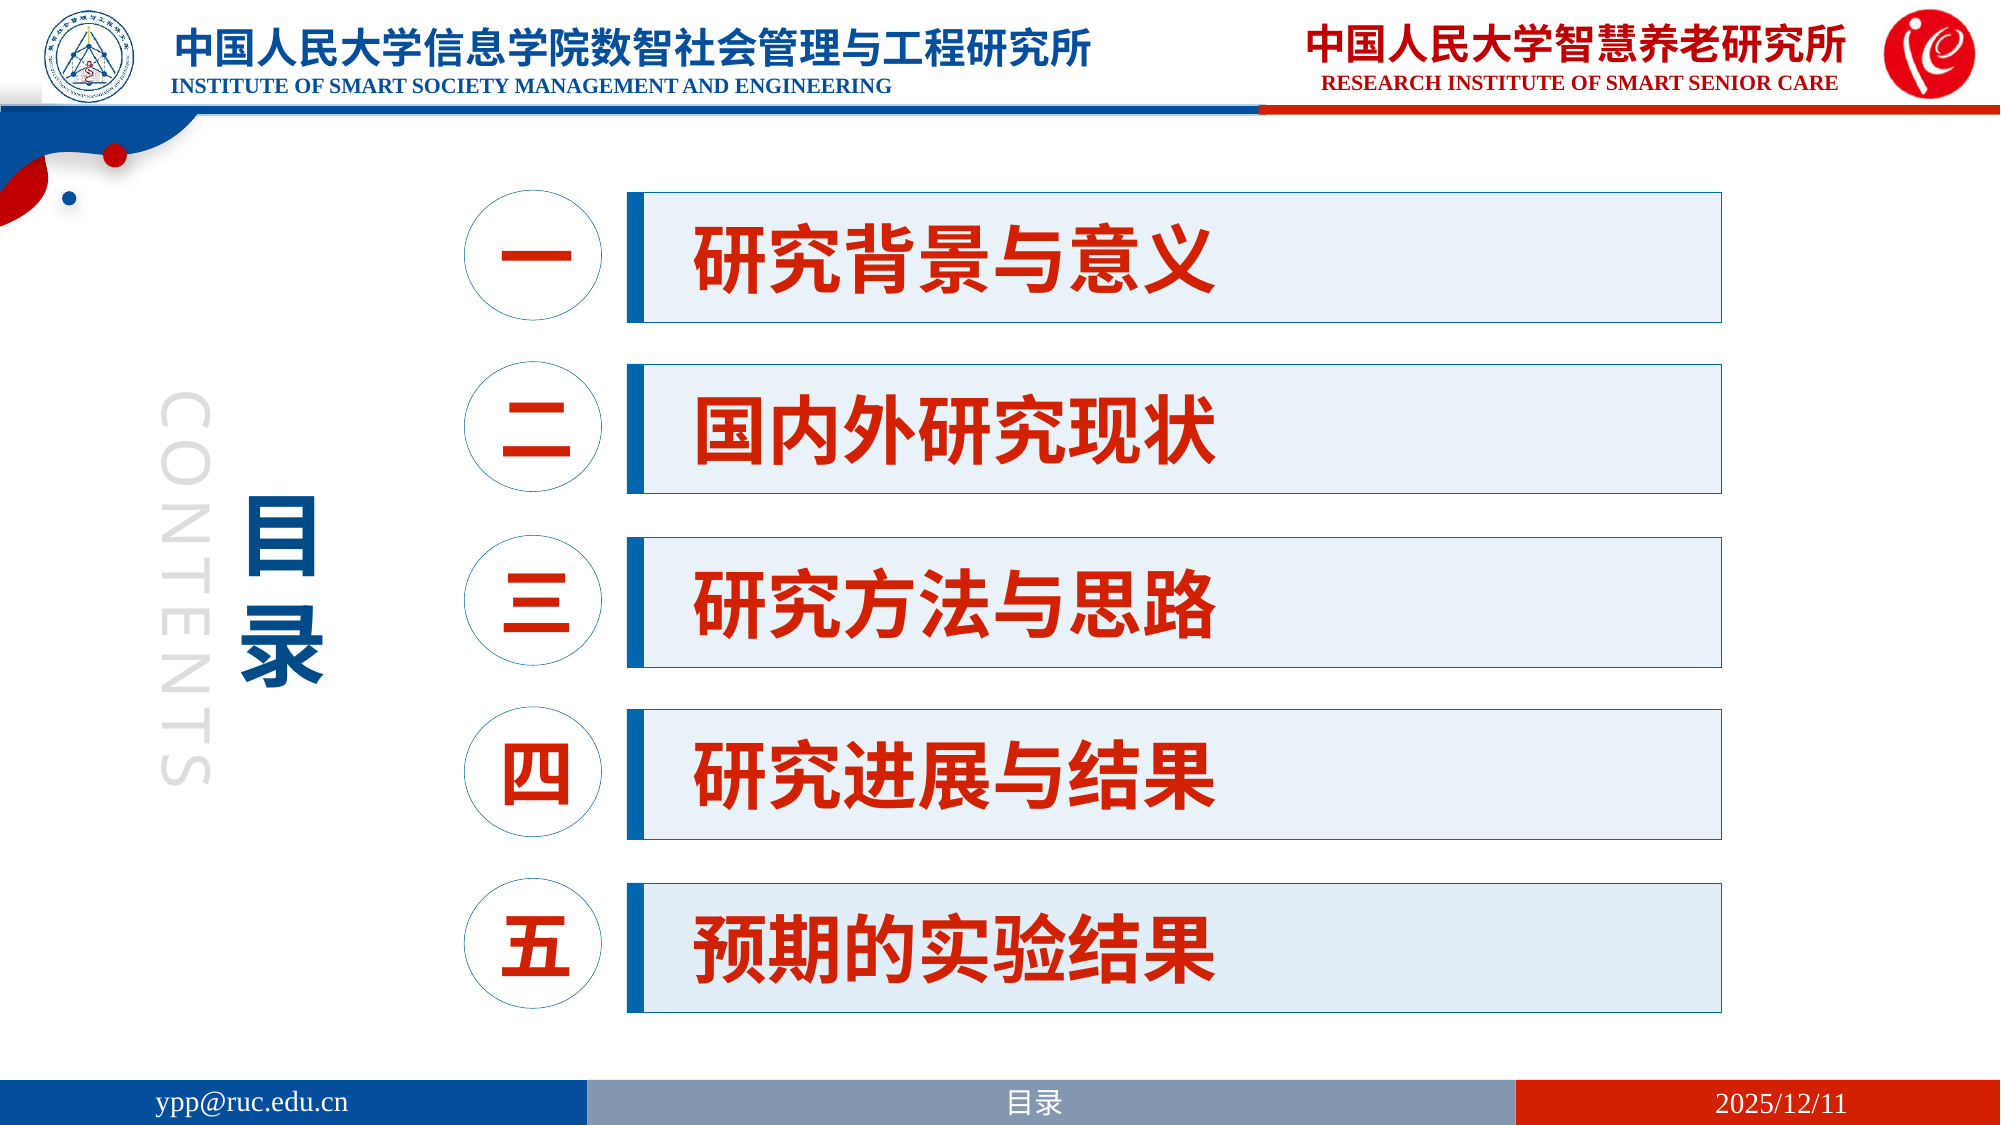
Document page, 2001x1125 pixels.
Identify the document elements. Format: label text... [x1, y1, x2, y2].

text_box 目录 [237, 361, 381, 814]
text_box [626, 708, 644, 840]
text_box 研究背景与意义 [644, 192, 1722, 323]
text_box [626, 363, 644, 495]
text_box 三 [463, 534, 603, 667]
text_box [626, 537, 644, 669]
text_box [626, 882, 644, 1014]
text_box 五 [463, 877, 603, 1010]
text_box 研究方法与思路 [644, 537, 1722, 668]
text_box 目录 [990, 1077, 1079, 1125]
text_box 研究进展与结果 [644, 709, 1722, 839]
text_box [626, 191, 644, 323]
text_box 国内外研究现状 [644, 363, 1722, 494]
text_box 二 [463, 360, 603, 493]
text_box 预期的实验结果 [642, 882, 1722, 1013]
text_box CONTENTS [142, 286, 237, 892]
text_box 2025/12/11 [1700, 1077, 1863, 1125]
picture [42, 10, 135, 103]
text_box ypp@ruc.edu.cn [140, 1074, 364, 1125]
picture [1880, 8, 1977, 101]
text_box 一 [463, 189, 603, 322]
text_box 四 [463, 705, 603, 838]
